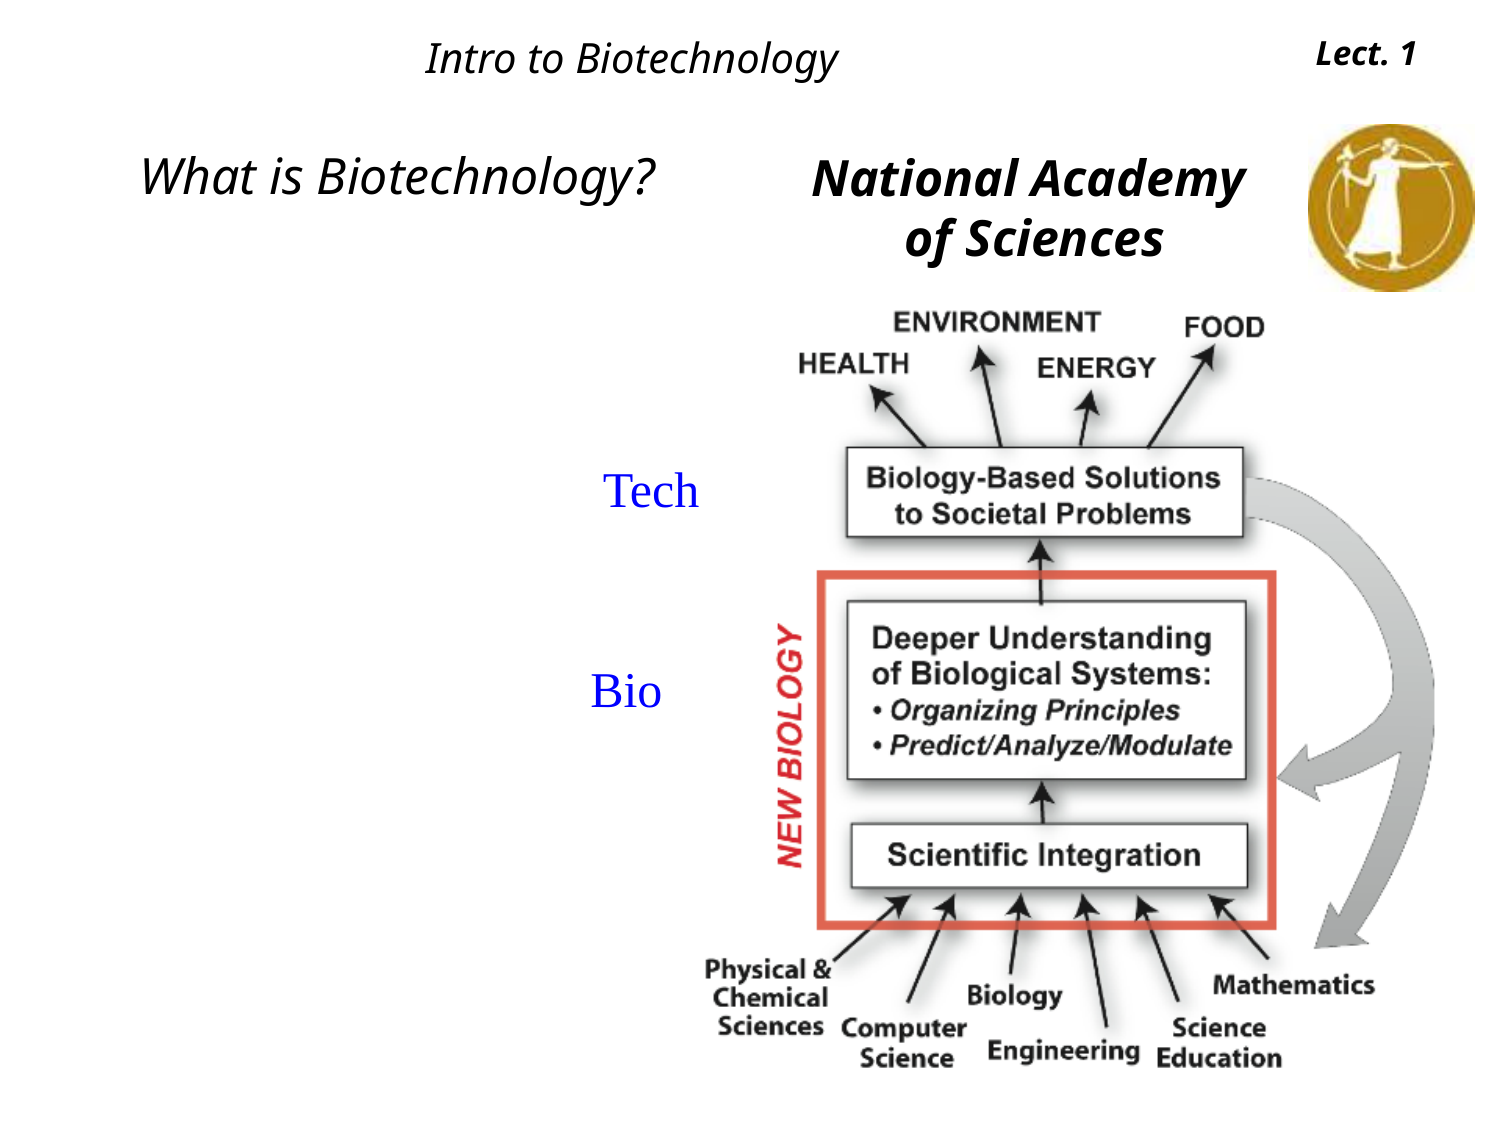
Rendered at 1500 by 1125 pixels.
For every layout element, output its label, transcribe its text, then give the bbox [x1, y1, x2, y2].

text_box Tech [588, 449, 682, 525]
text_box National Academy of Sciences [796, 139, 1274, 274]
text_box Bio [575, 649, 678, 725]
text_box What is Biotechnology? [125, 137, 948, 272]
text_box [387, 24, 1476, 91]
picture [687, 124, 1481, 1093]
